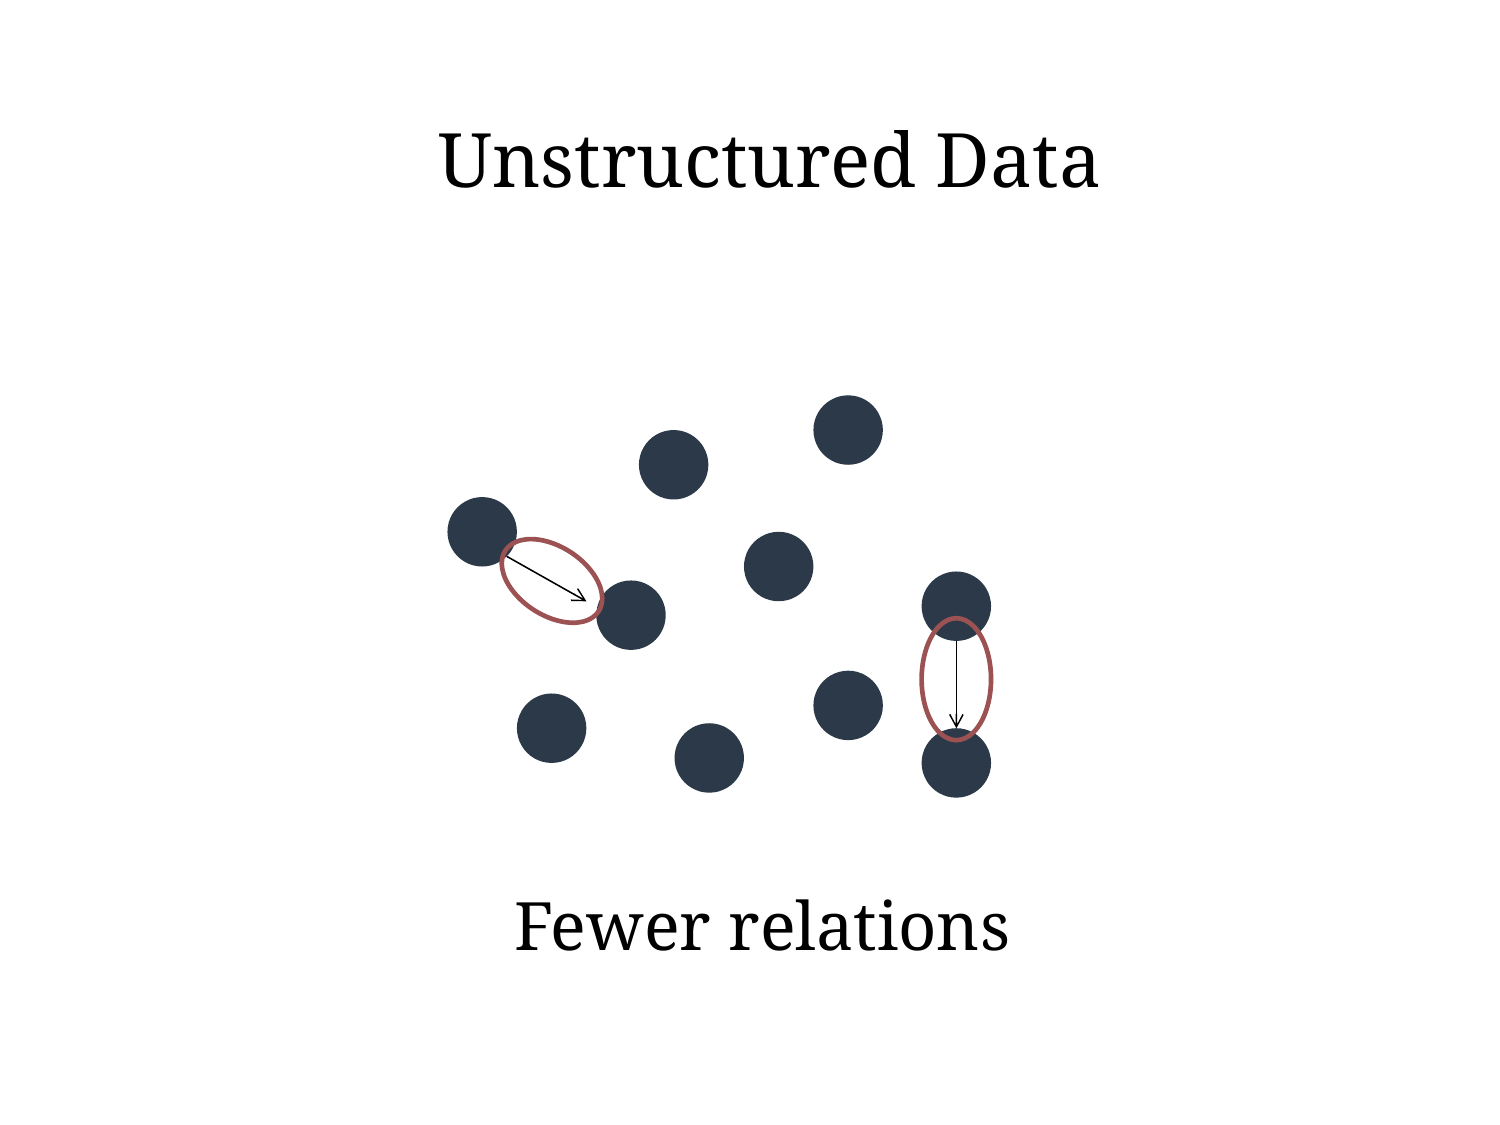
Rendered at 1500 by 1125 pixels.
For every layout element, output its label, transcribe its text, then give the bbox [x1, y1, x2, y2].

text_box [672, 720, 747, 796]
text_box [636, 427, 711, 502]
text_box [919, 569, 994, 633]
text_box [811, 668, 886, 743]
text_box [594, 578, 669, 653]
text_box Fewer relations [499, 876, 1026, 972]
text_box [506, 556, 587, 602]
text_box [529, 566, 605, 626]
text_box [499, 536, 578, 574]
text_box [445, 494, 520, 569]
text_box [811, 392, 886, 468]
text_box [514, 691, 589, 766]
text_box [741, 529, 816, 604]
text_box [919, 732, 994, 800]
text_box Unstructured Data [423, 104, 1117, 210]
text_box [919, 615, 994, 743]
